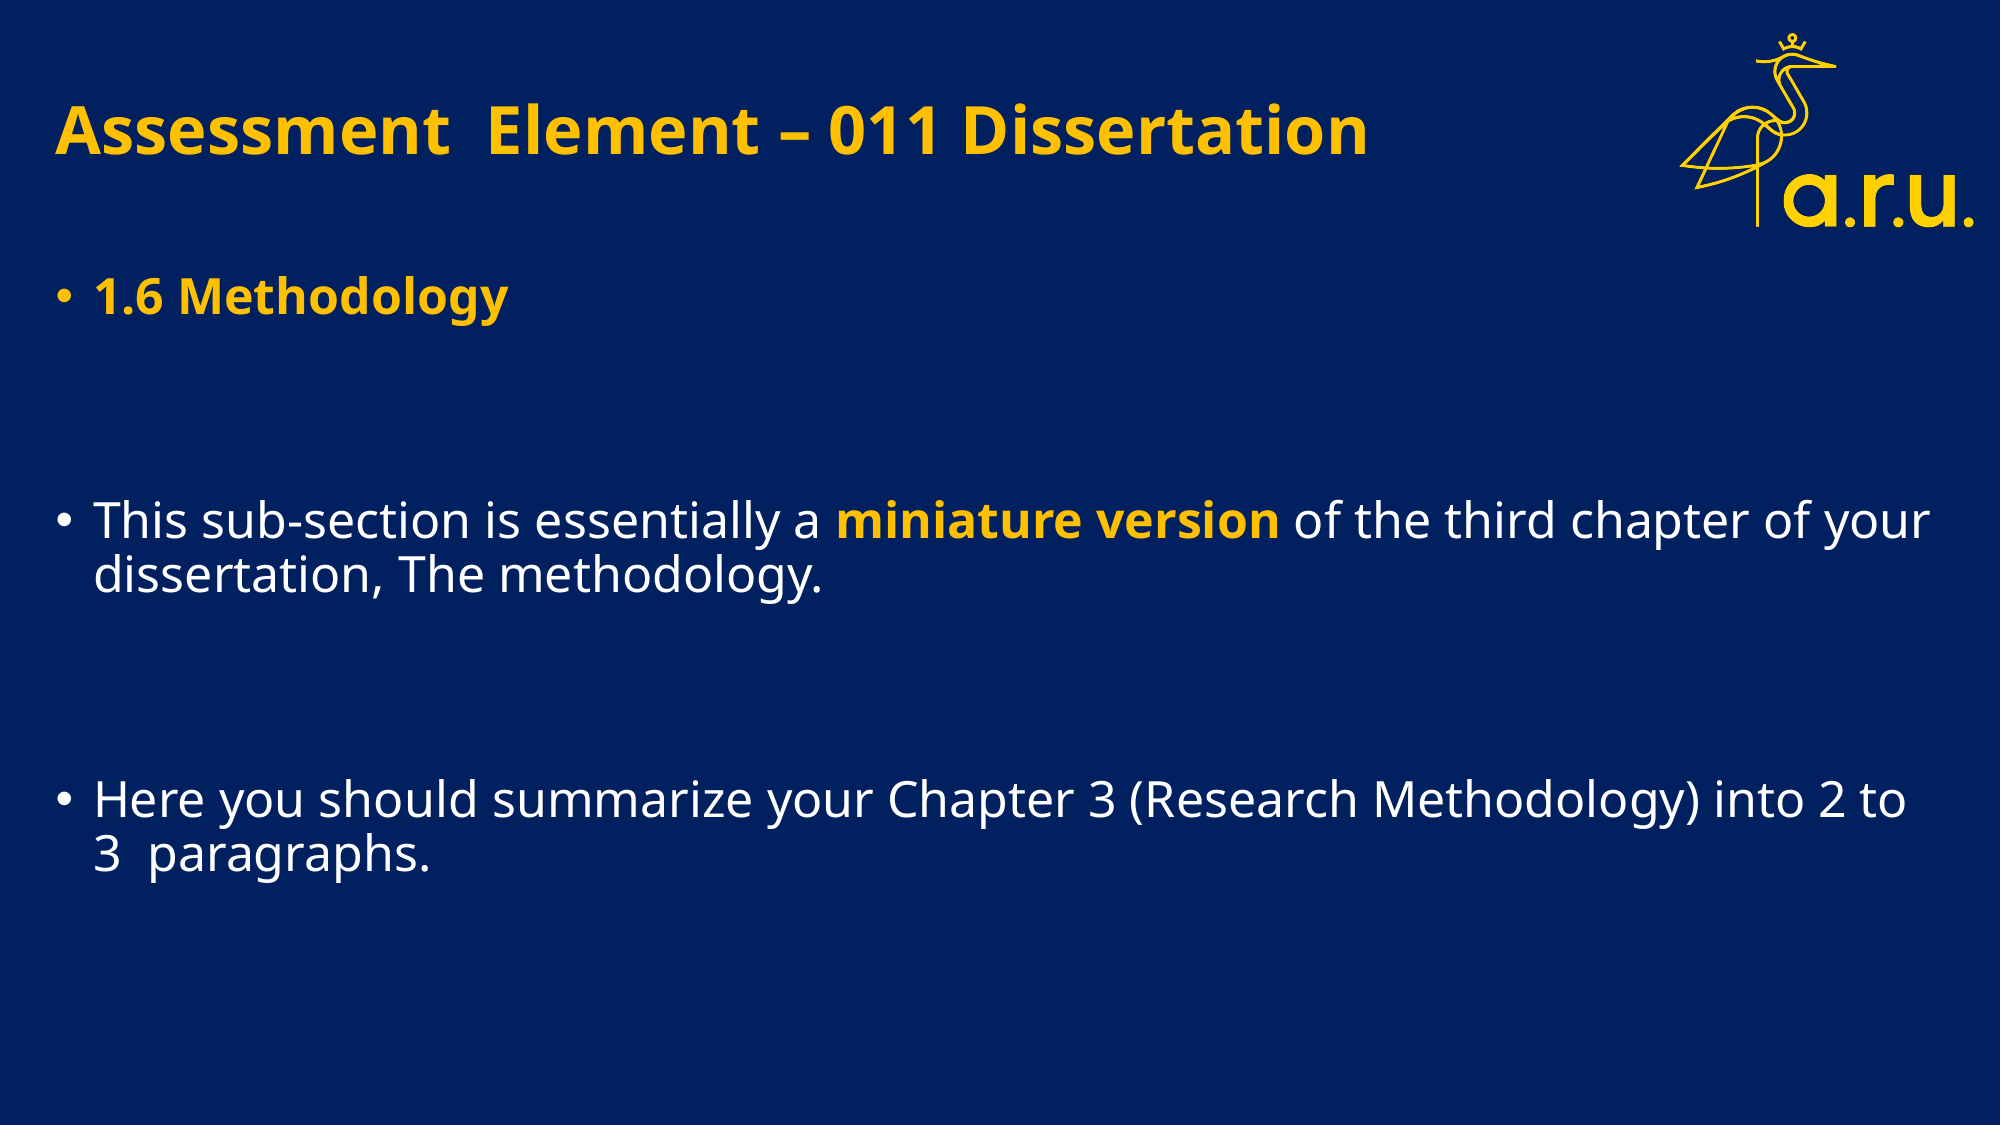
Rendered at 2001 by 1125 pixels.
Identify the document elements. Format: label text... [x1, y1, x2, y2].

title Assessment Element – 011 Dissertation [40, 42, 1657, 223]
picture [1676, 30, 1978, 230]
list 1.6 Methodology This sub-section is essentially a miniature version of the third chapter of your dissertation, The methodology. Here you should summarize your Chapter 3 (Research Methodology) into 2 to 3 paragraphs. [40, 263, 1963, 1065]
